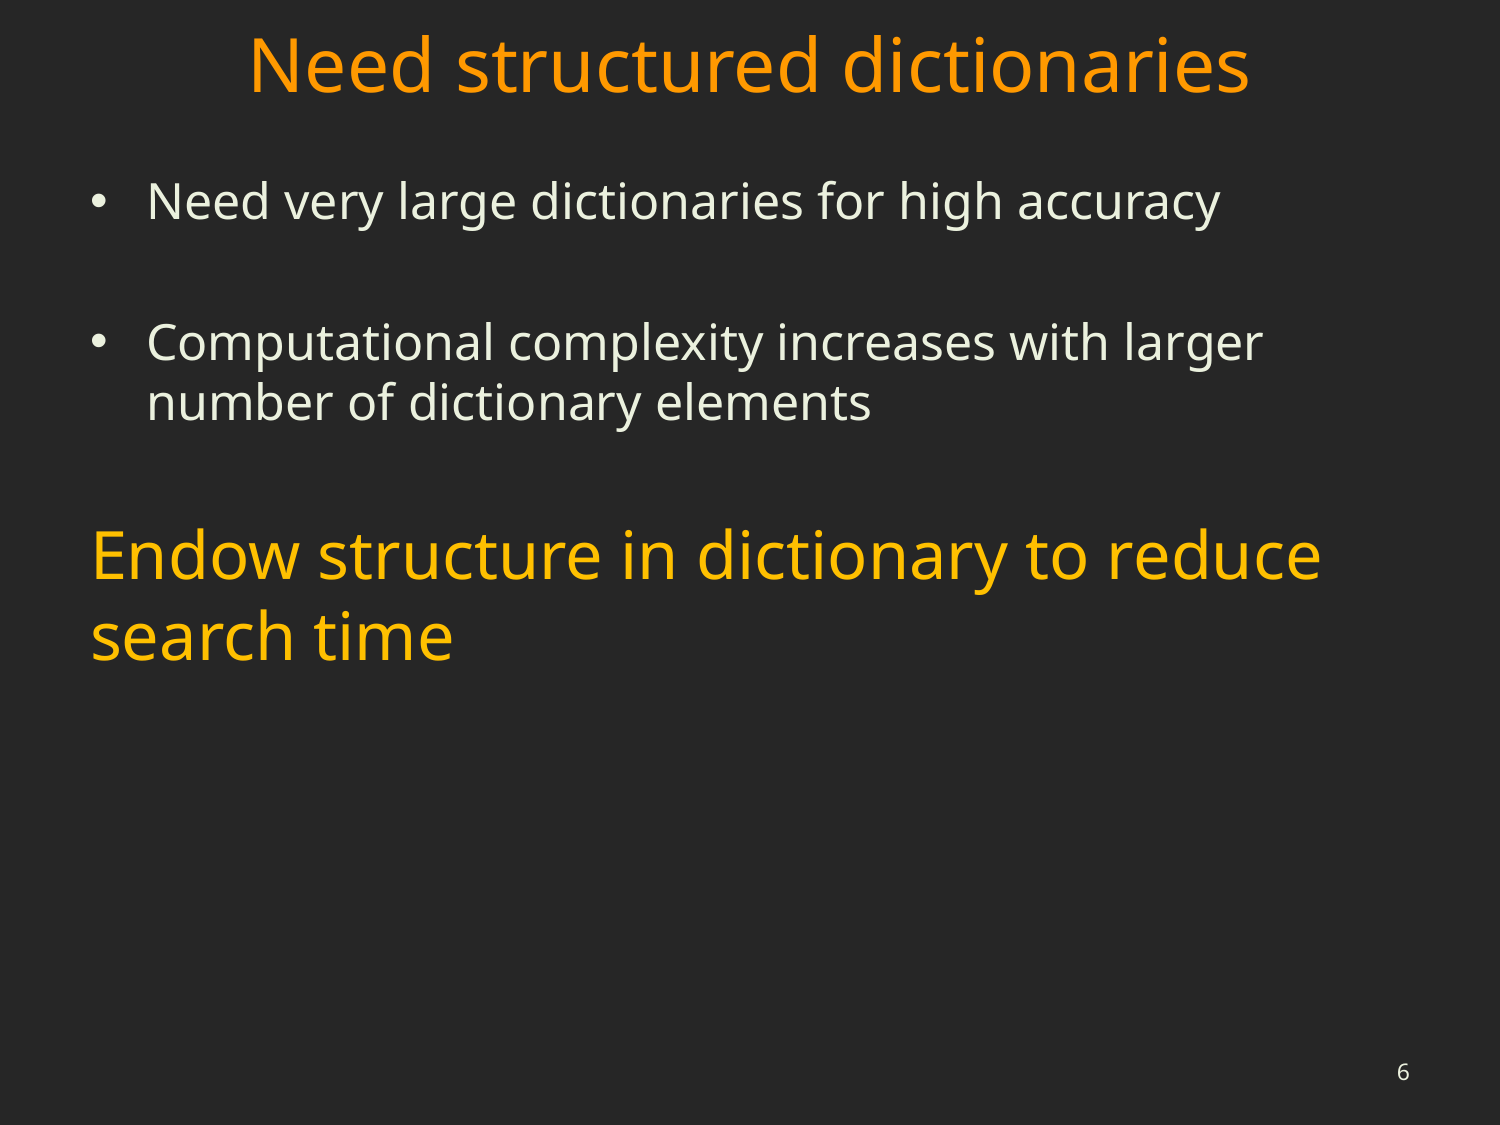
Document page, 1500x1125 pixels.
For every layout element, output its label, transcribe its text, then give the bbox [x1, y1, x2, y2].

title Need structured dictionaries [75, 0, 1425, 125]
list Need very large dictionaries for high accuracy Computational complexity increases with larger number of dictionary elements Endow structure in dictionary to reduce search time [75, 162, 1425, 1005]
slide_number 6 [1074, 1042, 1425, 1103]
